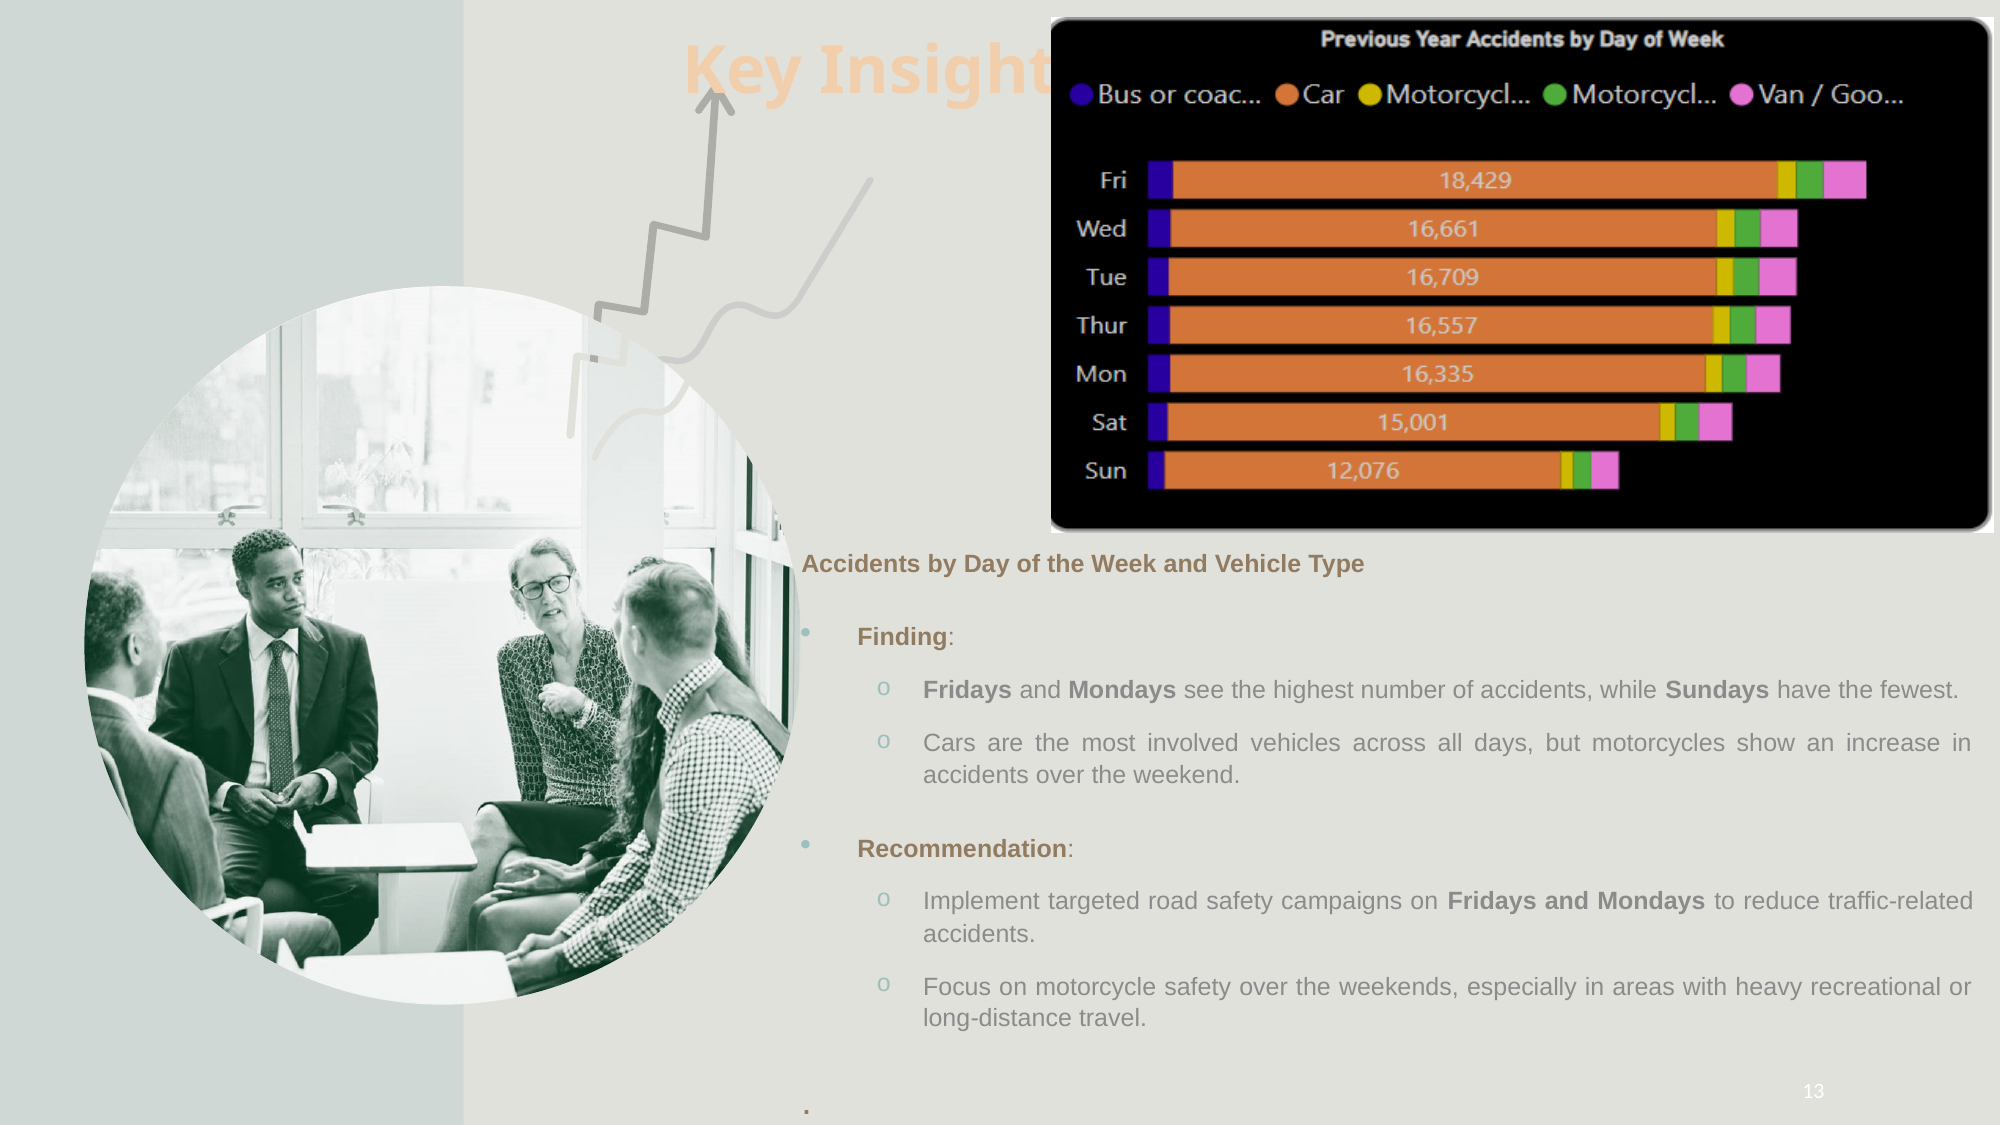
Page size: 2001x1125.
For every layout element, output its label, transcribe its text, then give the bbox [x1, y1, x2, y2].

picture [1051, 17, 1995, 534]
slide_number 13 [1624, 1059, 1840, 1120]
picture [83, 285, 802, 1006]
title Key Insights [682, 9, 1165, 108]
subtitle Accidents by Day of the Week and Vehicle Type Finding: Fridays and Mondays see the highest number of accidents, while Sundays have the fewest. Cars are the most involved vehicles across all days, but motorcycles show an increase in accidents over the weekend. Recommendation: Implement targeted road safety campaigns on Fridays and Mondays to reduce traffic-related accidents. Focus on motorcycle safety over the weekends, especially in areas with heavy recreational or long-distance travel. . [801, 545, 1975, 1108]
